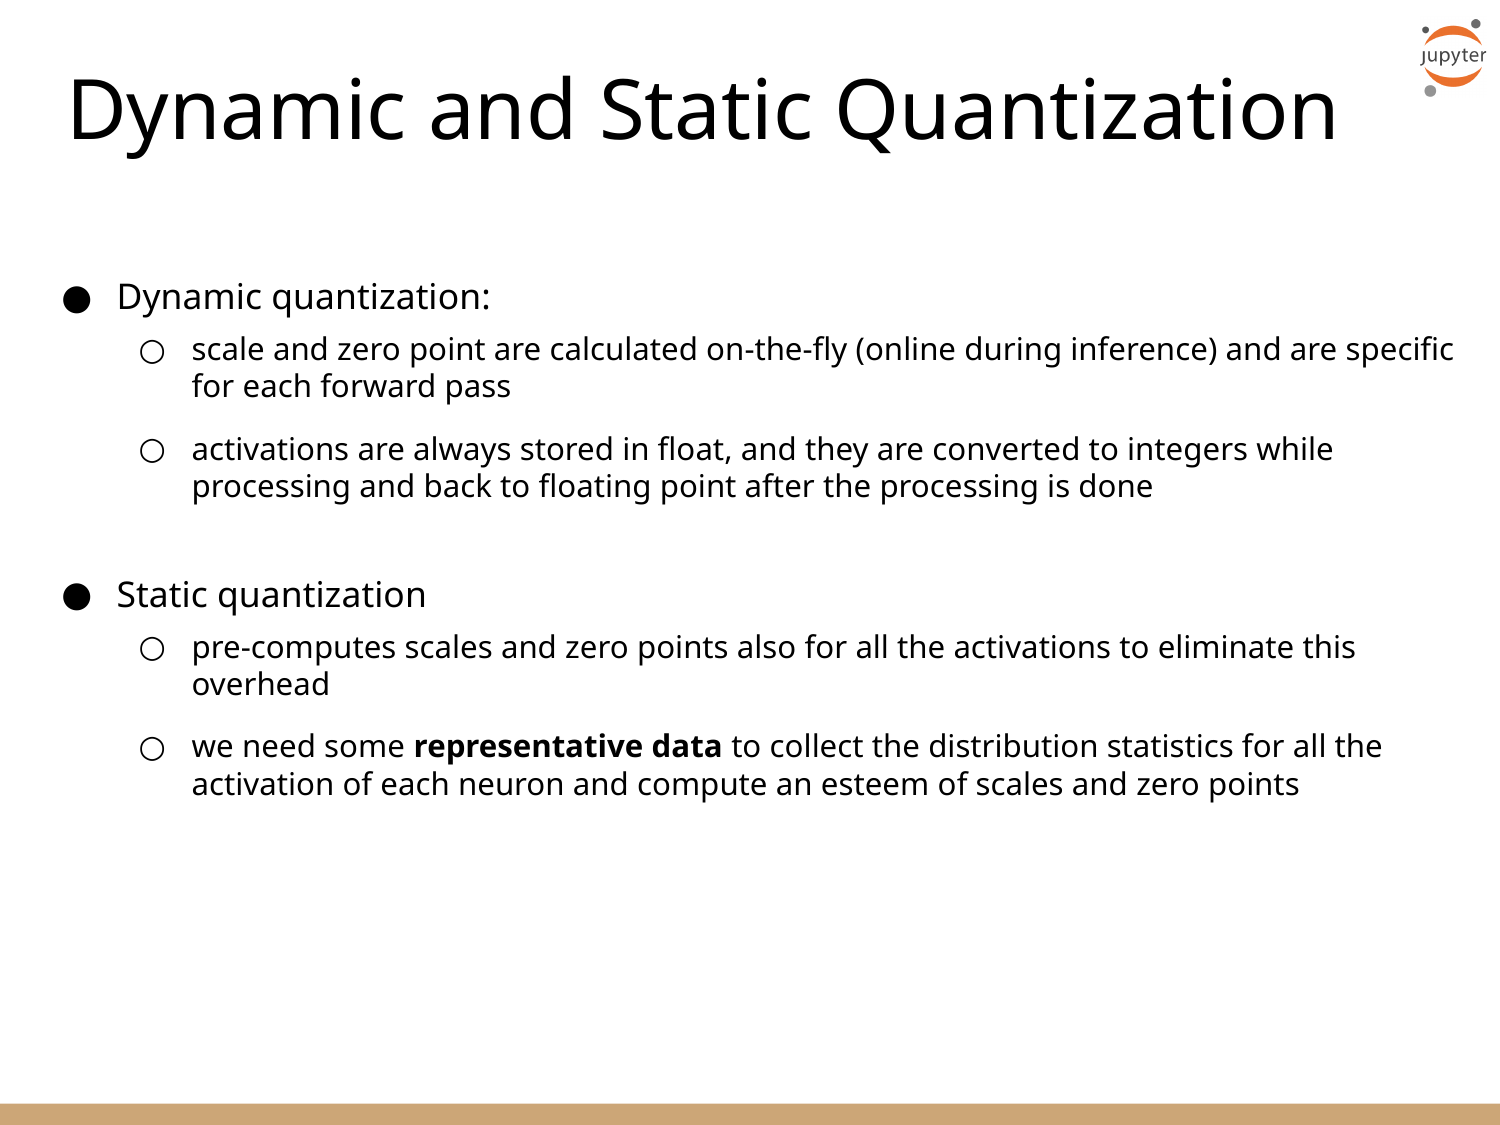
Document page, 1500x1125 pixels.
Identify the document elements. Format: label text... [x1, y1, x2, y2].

title Dynamic and Static Quantization [51, 69, 1449, 172]
list Dynamic quantization: scale and zero point are calculated on-the-fly (online during inference) and are specific for each forward pass activations are always stored in float, and they are converted to integers while processing and back to floating point after the processing is done Static quantization pre-computes scales and zero points also for all the activations to eliminate this overhead we need some representative data to collect the distribution statistics for all the activation of each neuron and compute an esteem of scales and zero points [26, 252, 1474, 1007]
picture [1419, 16, 1488, 98]
